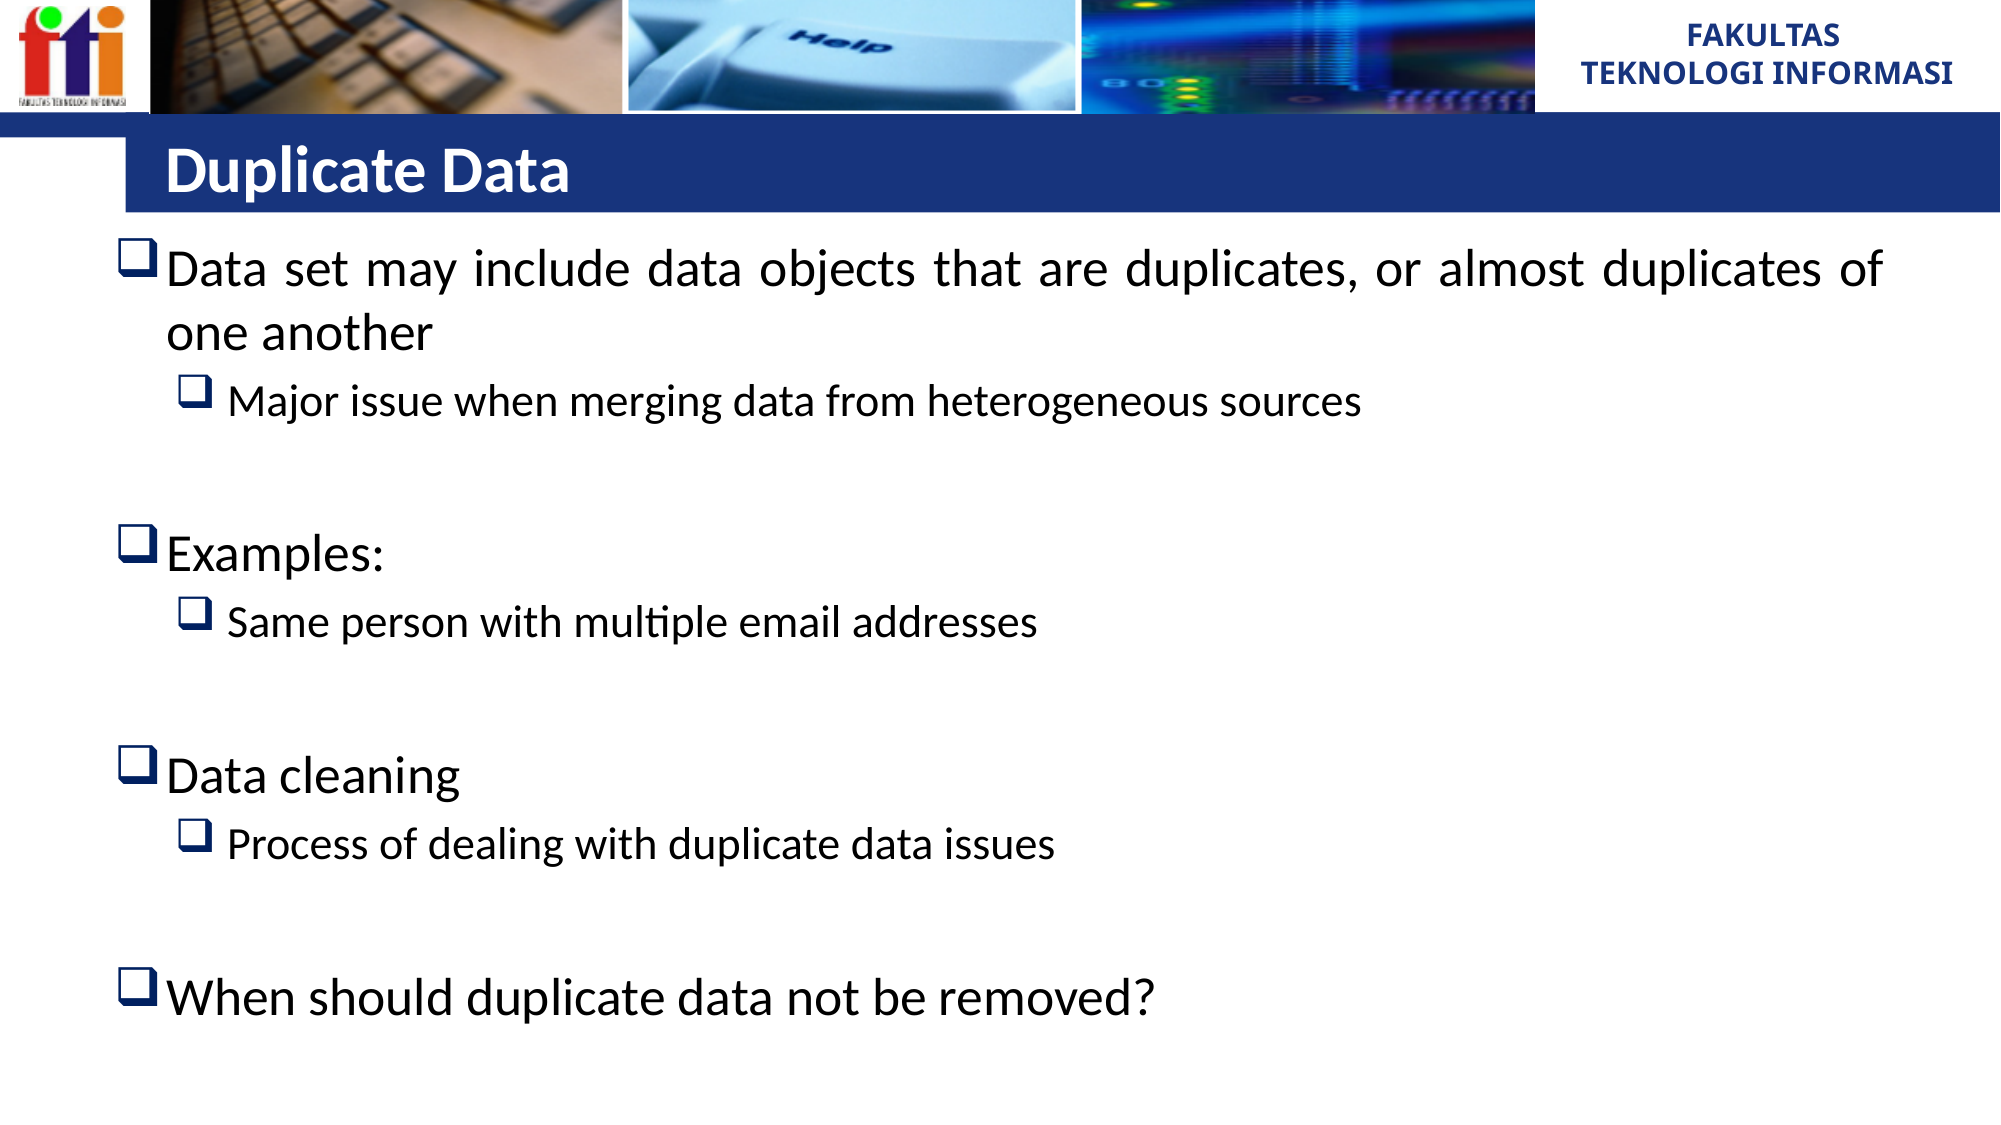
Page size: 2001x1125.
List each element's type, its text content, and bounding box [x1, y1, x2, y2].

picture [149, 0, 1535, 114]
picture [19, 6, 126, 106]
list Data set may include data objects that are duplicates, or almost duplicates of one another Major issue when merging data from heterogeneous sources Examples: Same person with multiple email addresses Data cleaning Process of dealing with duplicate data issues When should duplicate data not be removed? [99, 224, 1901, 1038]
title Duplicate Data [149, 119, 1934, 213]
